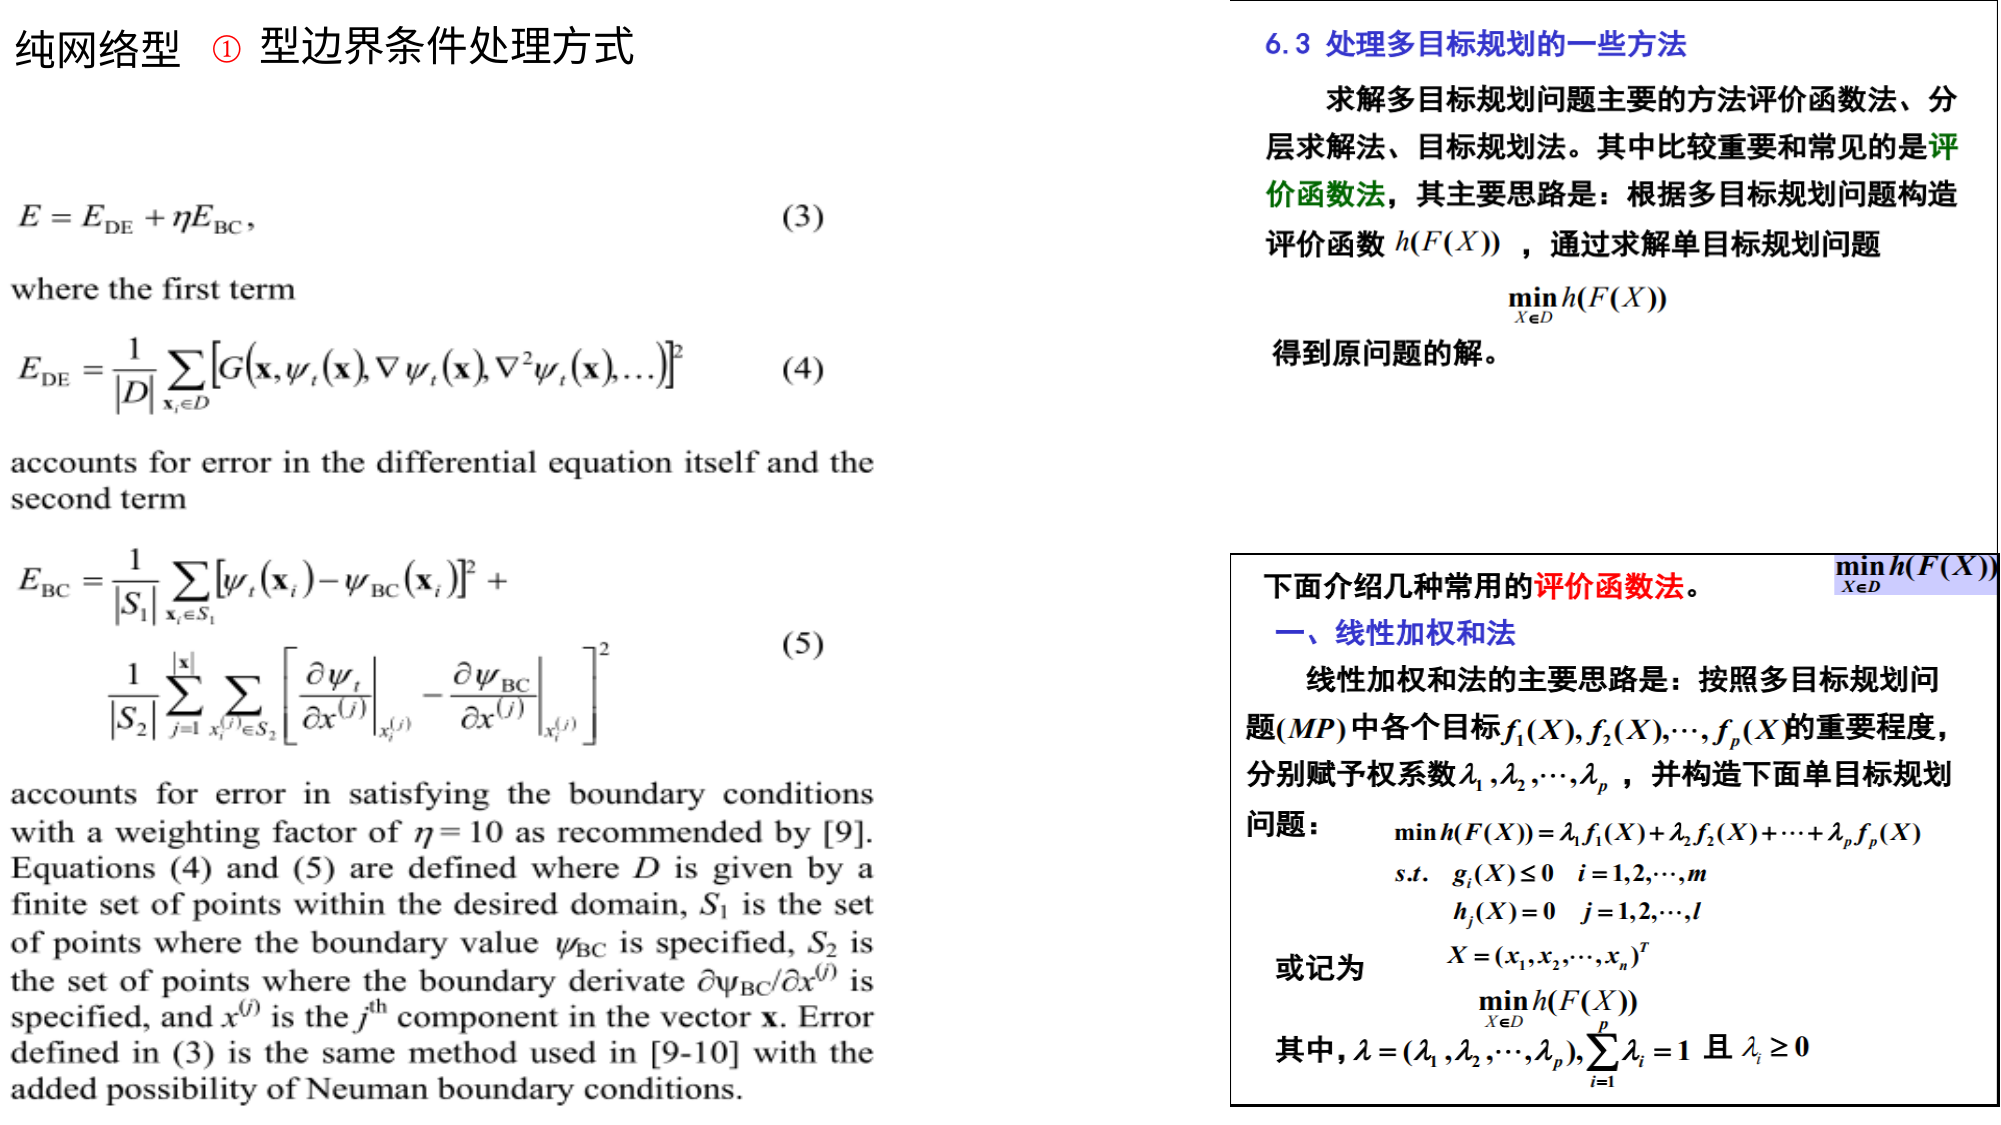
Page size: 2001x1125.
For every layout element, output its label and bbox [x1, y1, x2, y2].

text_box [1230, 0, 2000, 1109]
picture [0, 192, 885, 1109]
text_box [0, 12, 674, 95]
